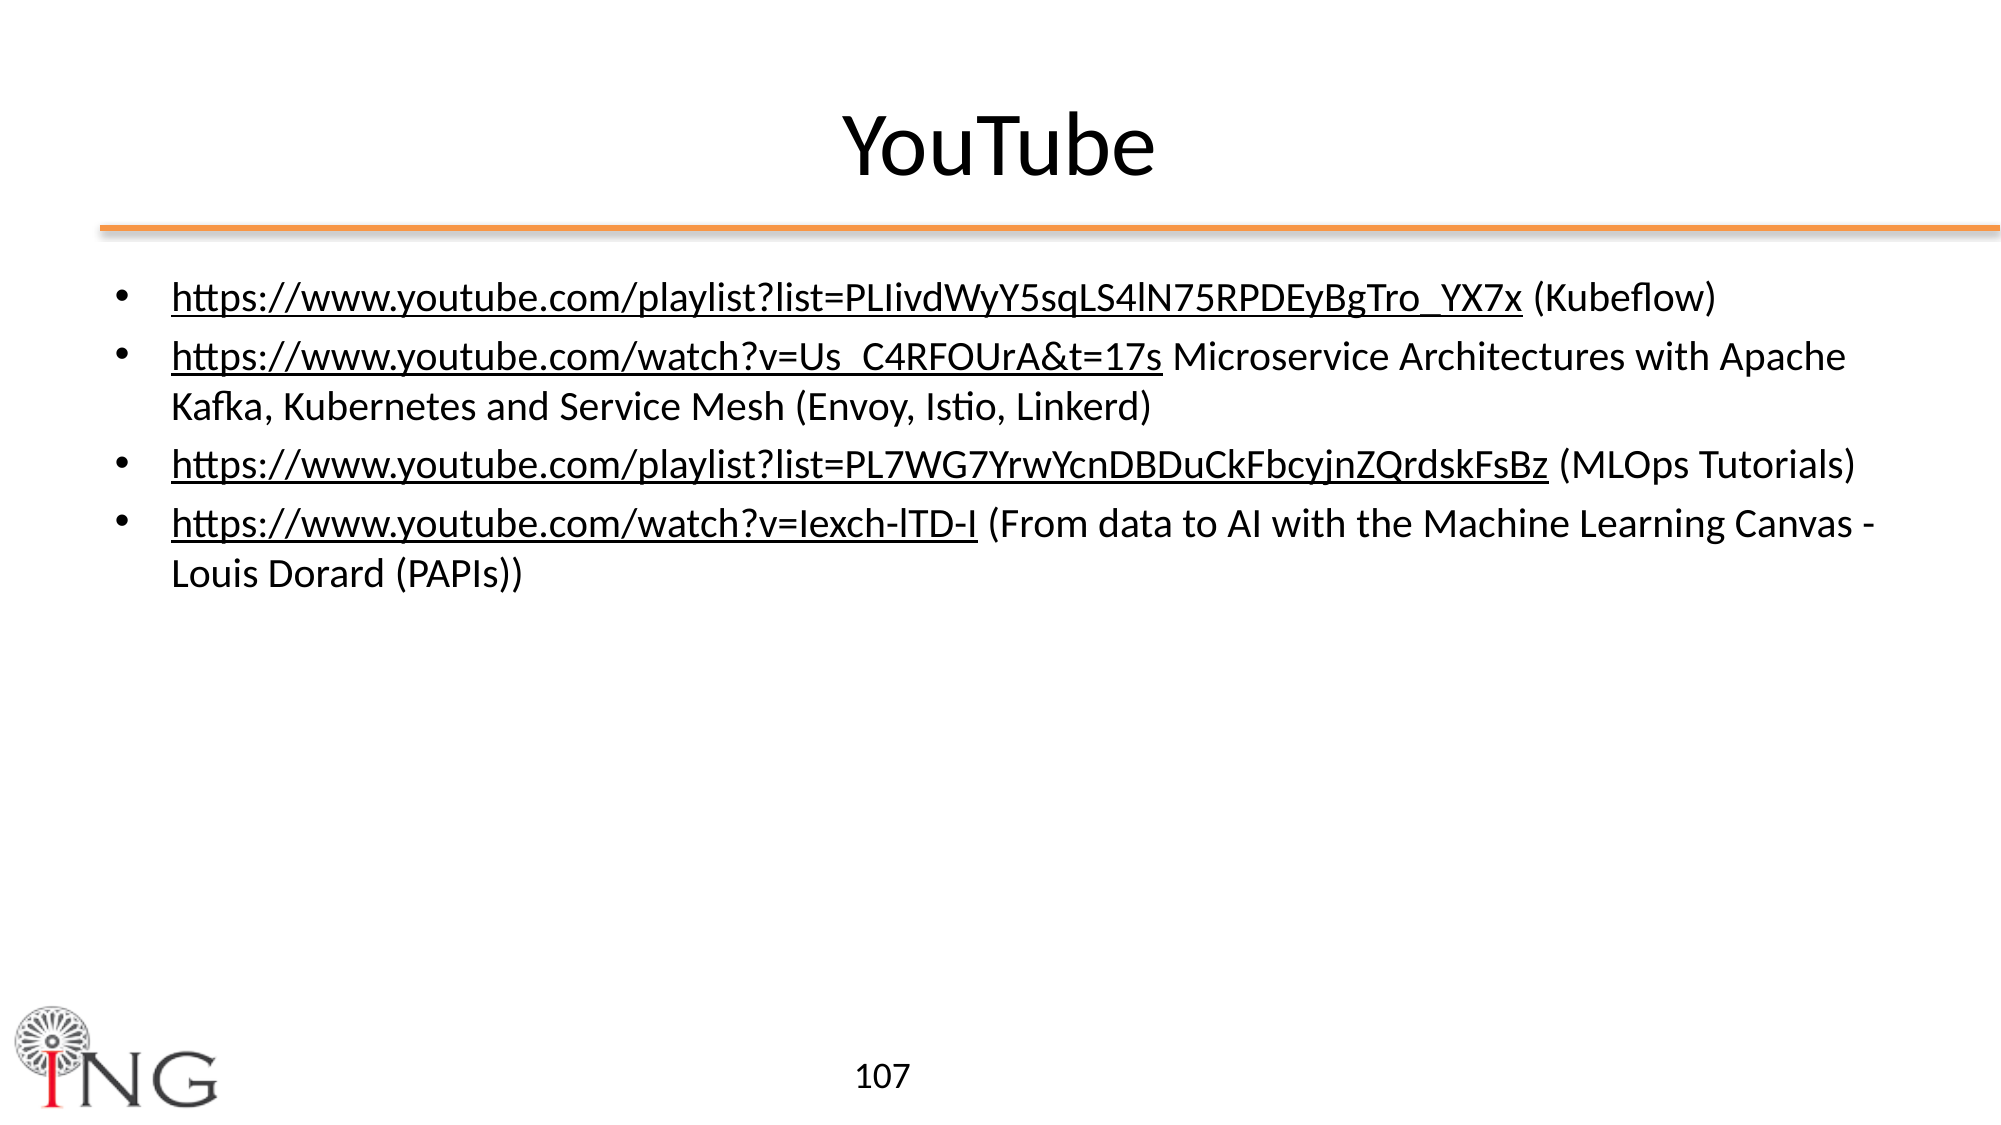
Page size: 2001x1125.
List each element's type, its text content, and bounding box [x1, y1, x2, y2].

slide_number 107 [839, 1043, 1900, 1104]
list https://www.youtube.com/playlist?list=PLIivdWyY5sqLS4lN75RPDEyBgTro_YX7x (Kubeflow) https://www.youtube.com/watch?v=Us_C4RFOUrA&t=17s Microservice Architectures with Apache Kafka, Kubernetes and Service Mesh (Envoy, Istio, Linkerd) https://www.youtube.com/playlist?list=PL7WG7YrwYcnDBDuCkFbcyjnZQrdskFsBz (MLOps Tutorials) https://www.youtube.com/watch?v=Iexch-lTD-I (From data to AI with the Machine Learning Canvas - Louis Dorard (PAPIs)) [99, 262, 1900, 1005]
picture [0, 987, 244, 1125]
title YouTube [99, 45, 1900, 233]
